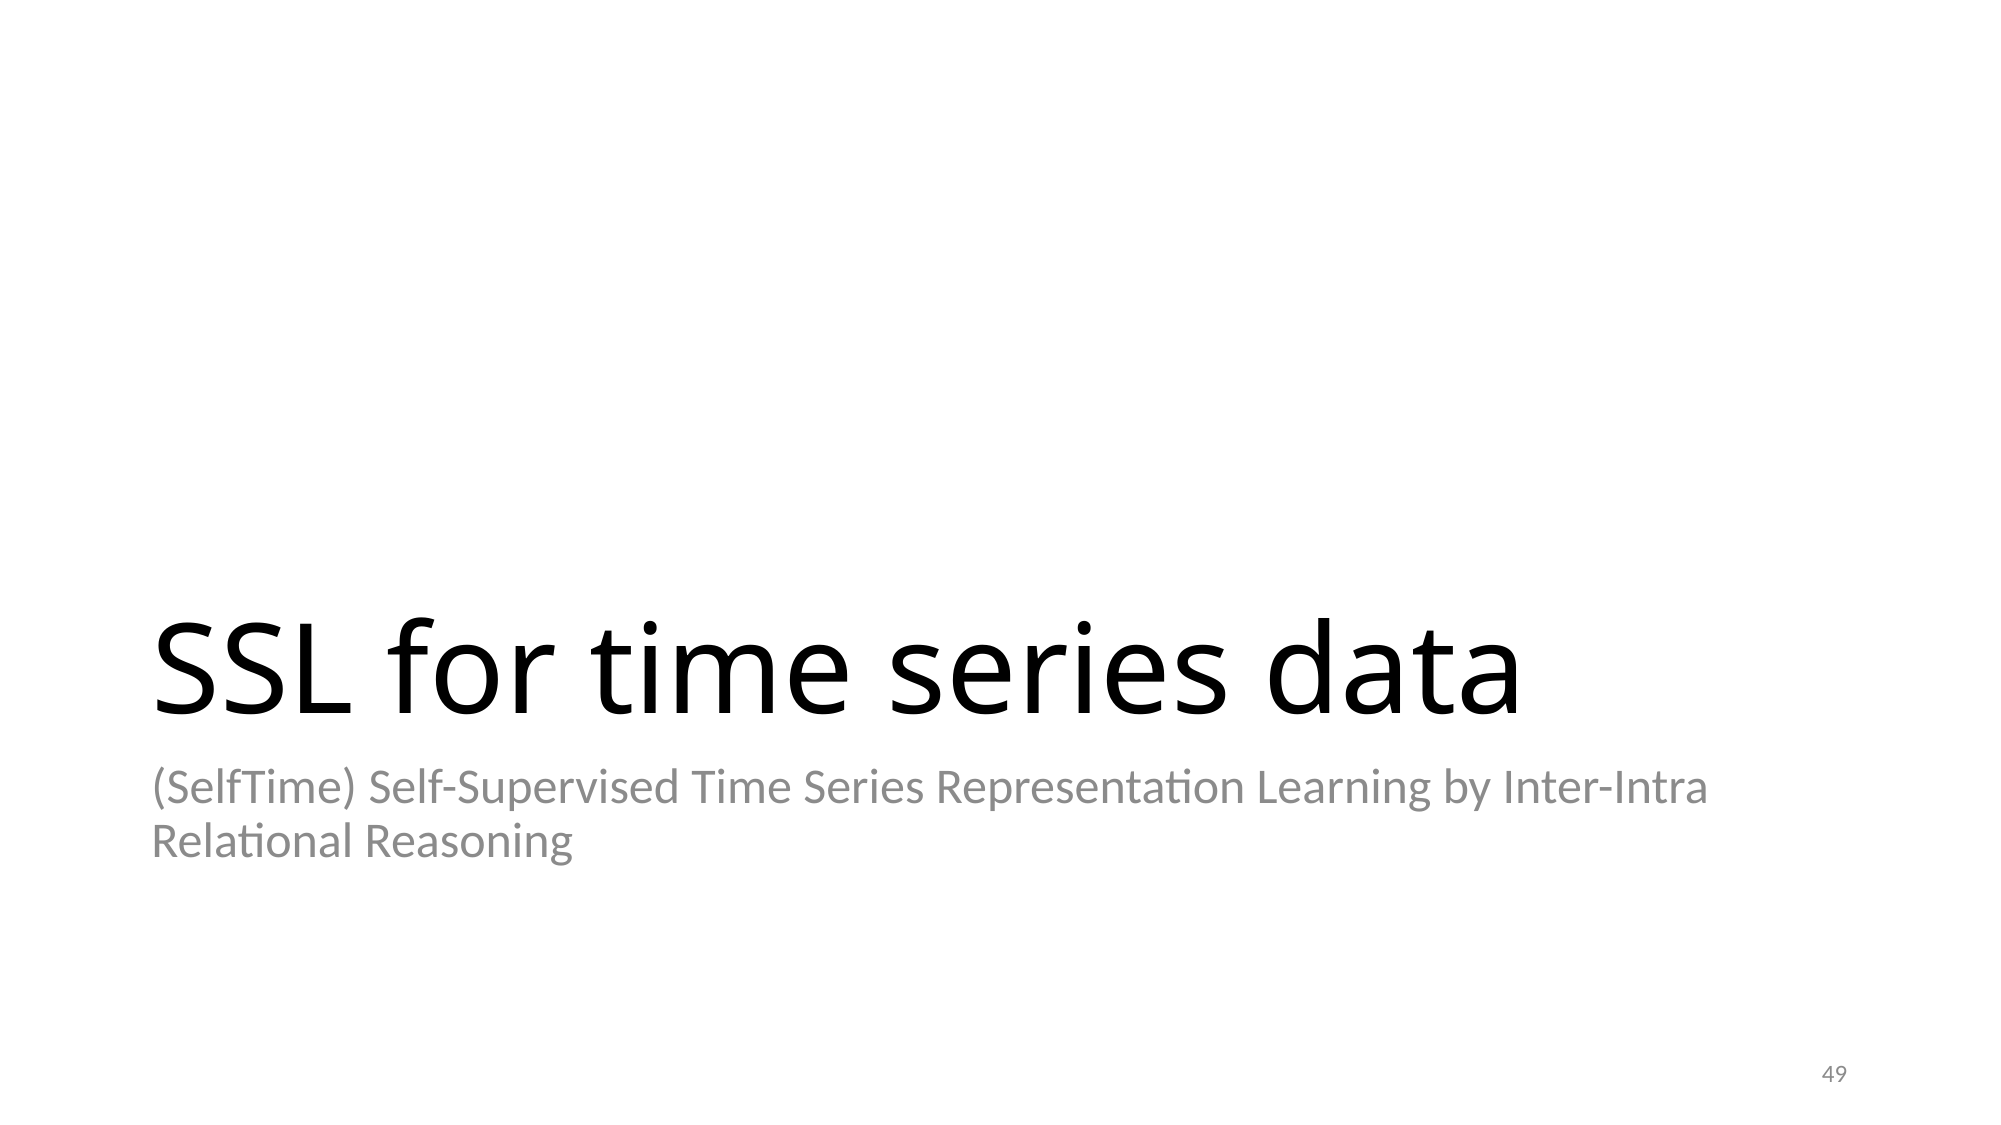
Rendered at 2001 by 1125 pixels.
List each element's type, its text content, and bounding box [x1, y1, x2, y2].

title SSL for time series data [136, 280, 1862, 749]
slide_number 49 [1412, 1042, 1863, 1103]
list (SelfTime) Self-Supervised Time Series Representation Learning by Inter-Intra Relational Reasoning [136, 752, 1862, 999]
